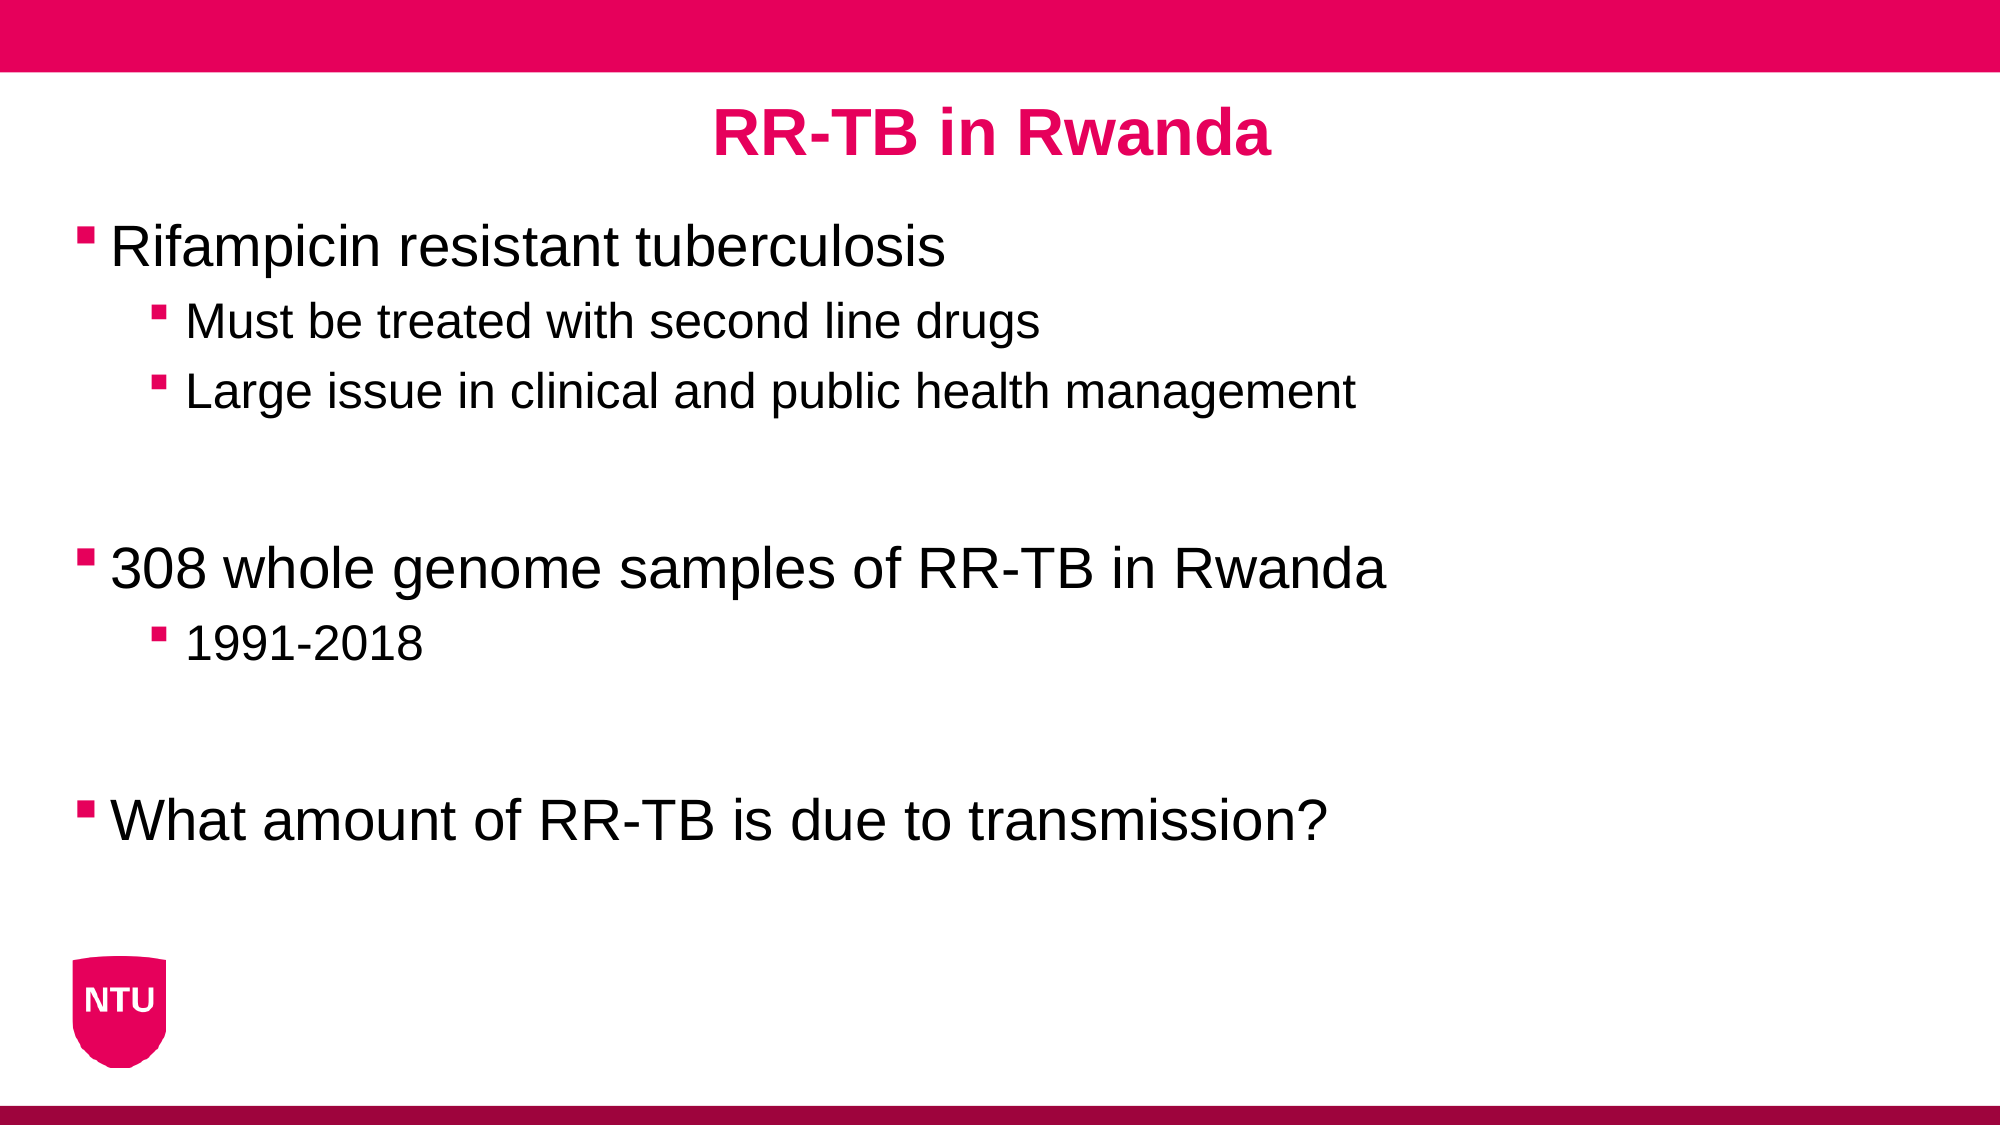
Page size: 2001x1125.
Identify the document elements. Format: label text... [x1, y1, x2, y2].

list Rifampicin resistant tuberculosis Must be treated with second line drugs Large issue in clinical and public health management 308 whole genome samples of RR-TB in Rwanda 1991-2018 What amount of RR-TB is due to transmission? [72, 200, 1809, 1044]
title RR-TB in Rwanda [72, 72, 1928, 185]
